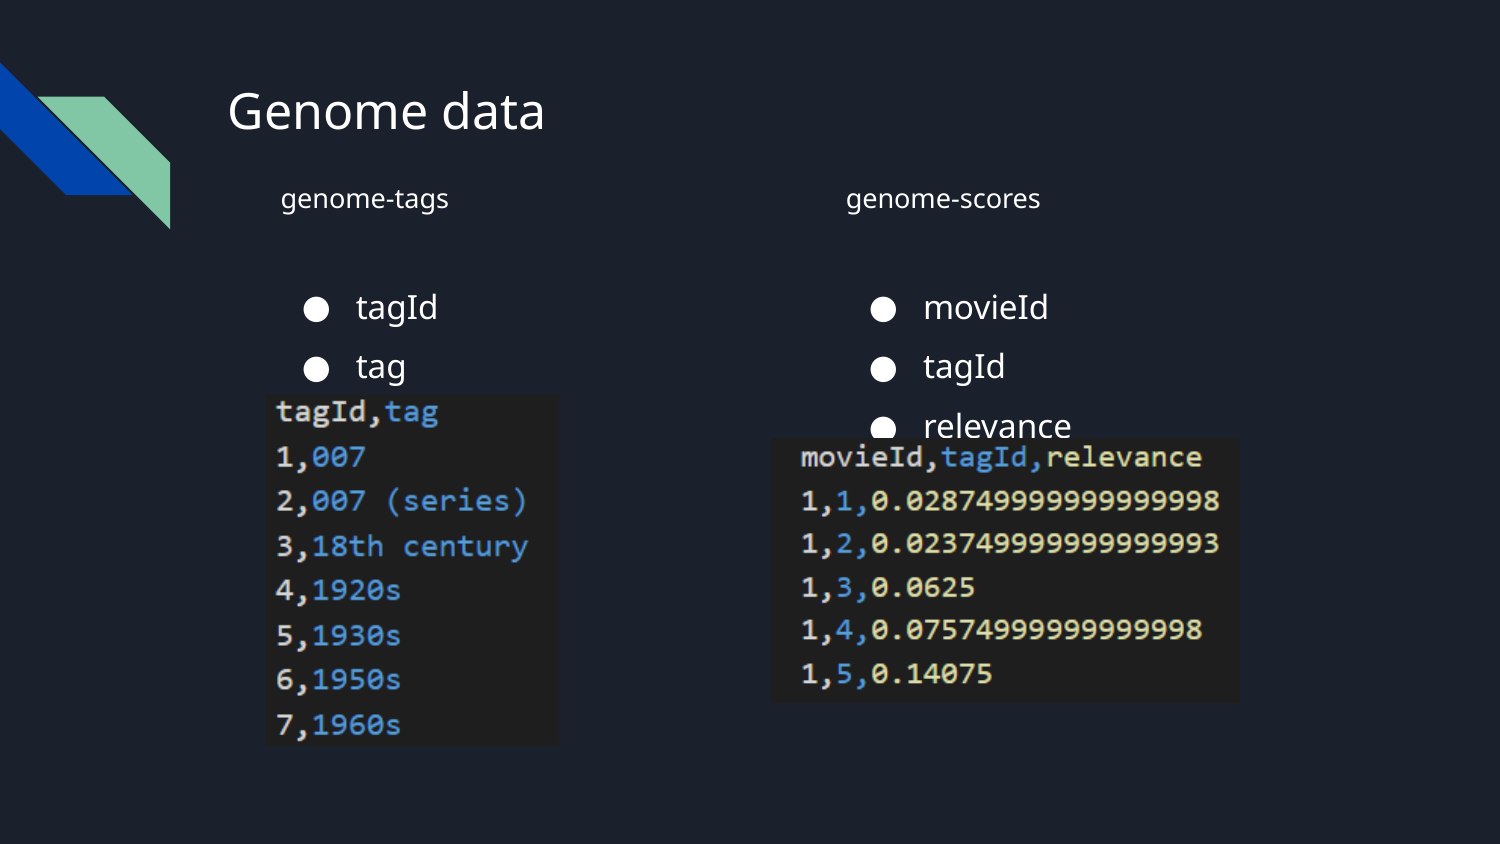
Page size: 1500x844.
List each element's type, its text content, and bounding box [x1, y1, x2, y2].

list movieId tagId relevance [833, 250, 1240, 438]
list genome-tags [265, 161, 675, 238]
picture [265, 395, 560, 746]
picture [770, 438, 1240, 703]
list genome-scores [830, 161, 1241, 238]
list tagId tag [265, 250, 673, 710]
title Genome data [212, 64, 1368, 215]
